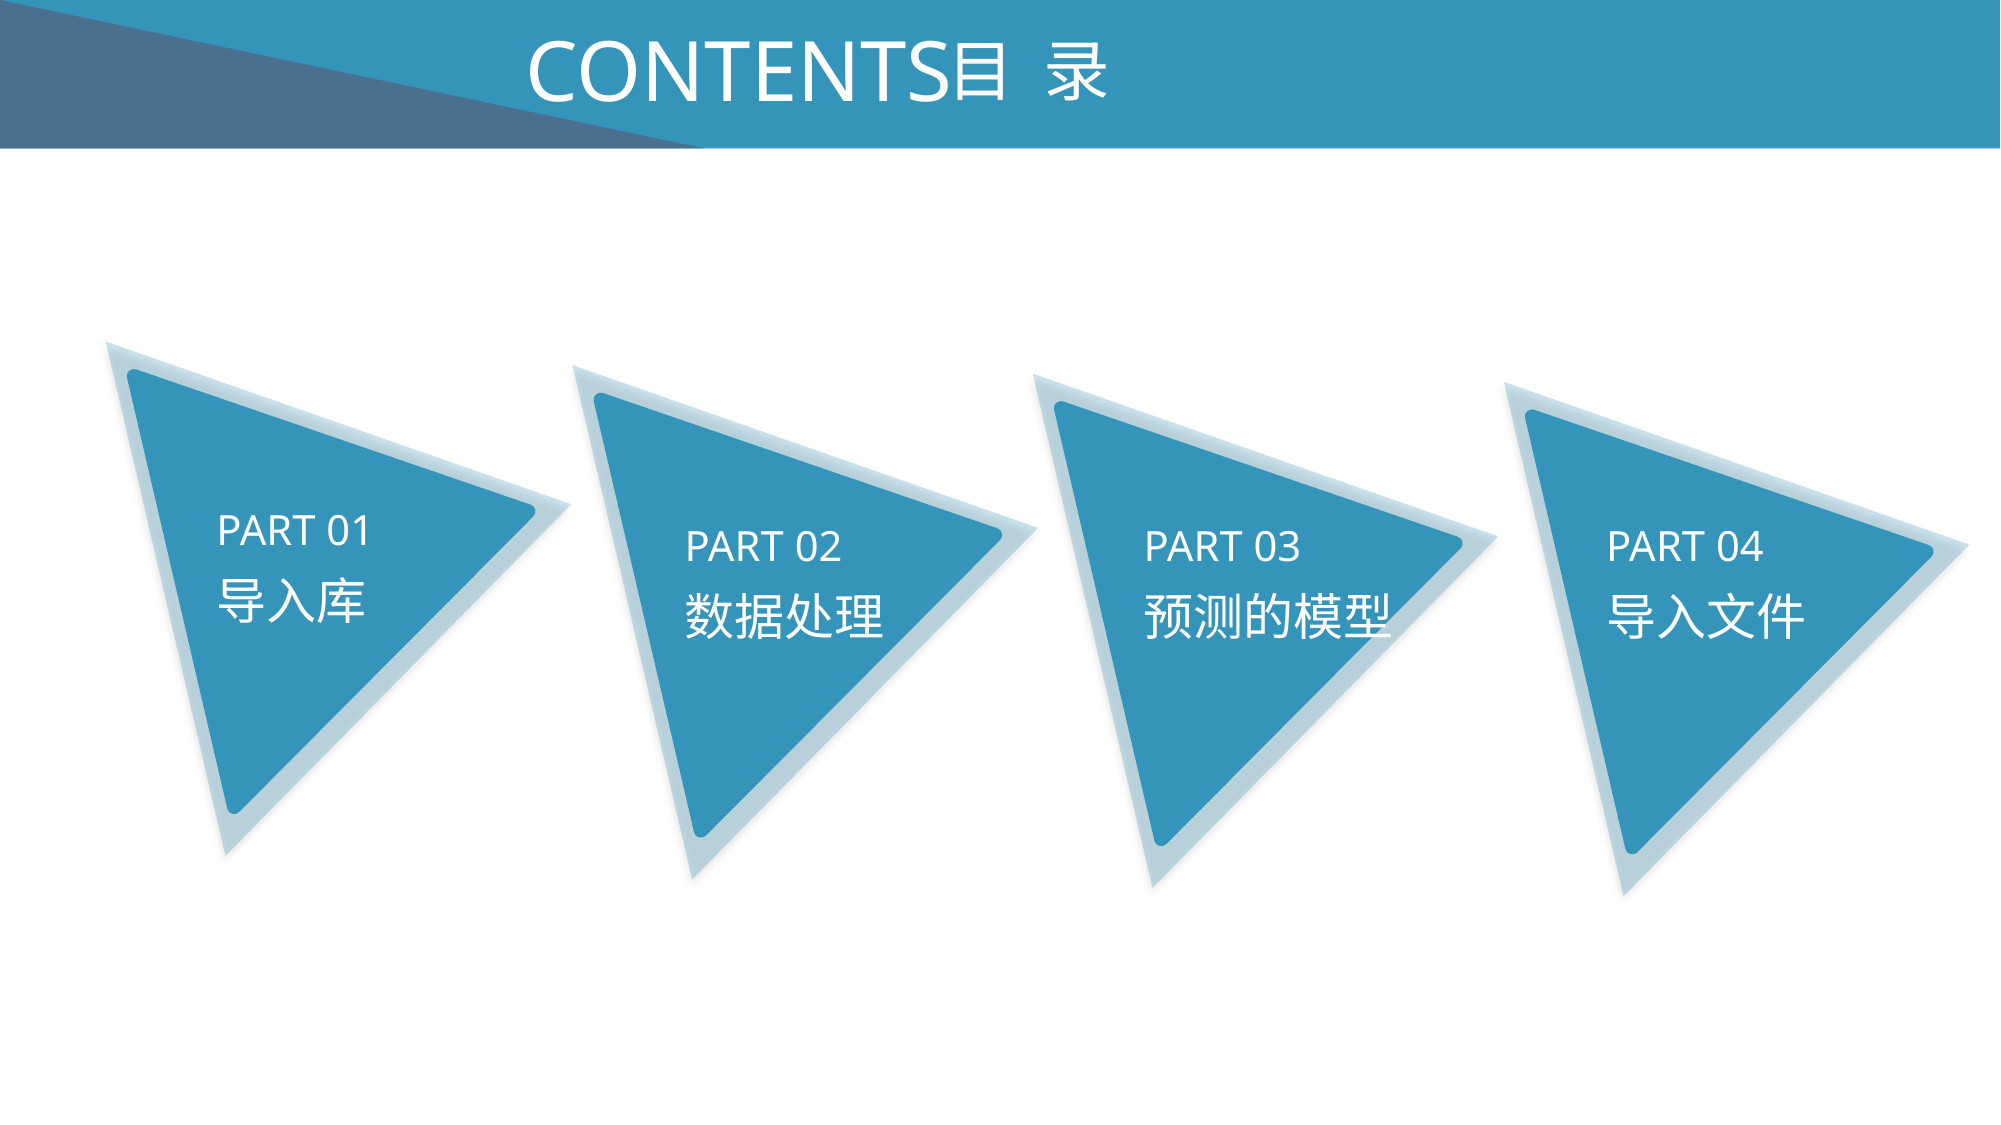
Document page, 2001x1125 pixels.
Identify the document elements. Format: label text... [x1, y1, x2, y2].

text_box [160, 287, 577, 816]
text_box [10, 0, 2000, 149]
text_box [1087, 319, 1504, 848]
text_box [0, 0, 705, 150]
text_box CONTENTS [511, 11, 1127, 126]
text_box 目 录 [932, 21, 1183, 116]
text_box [626, 311, 1044, 840]
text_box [1558, 327, 1975, 856]
